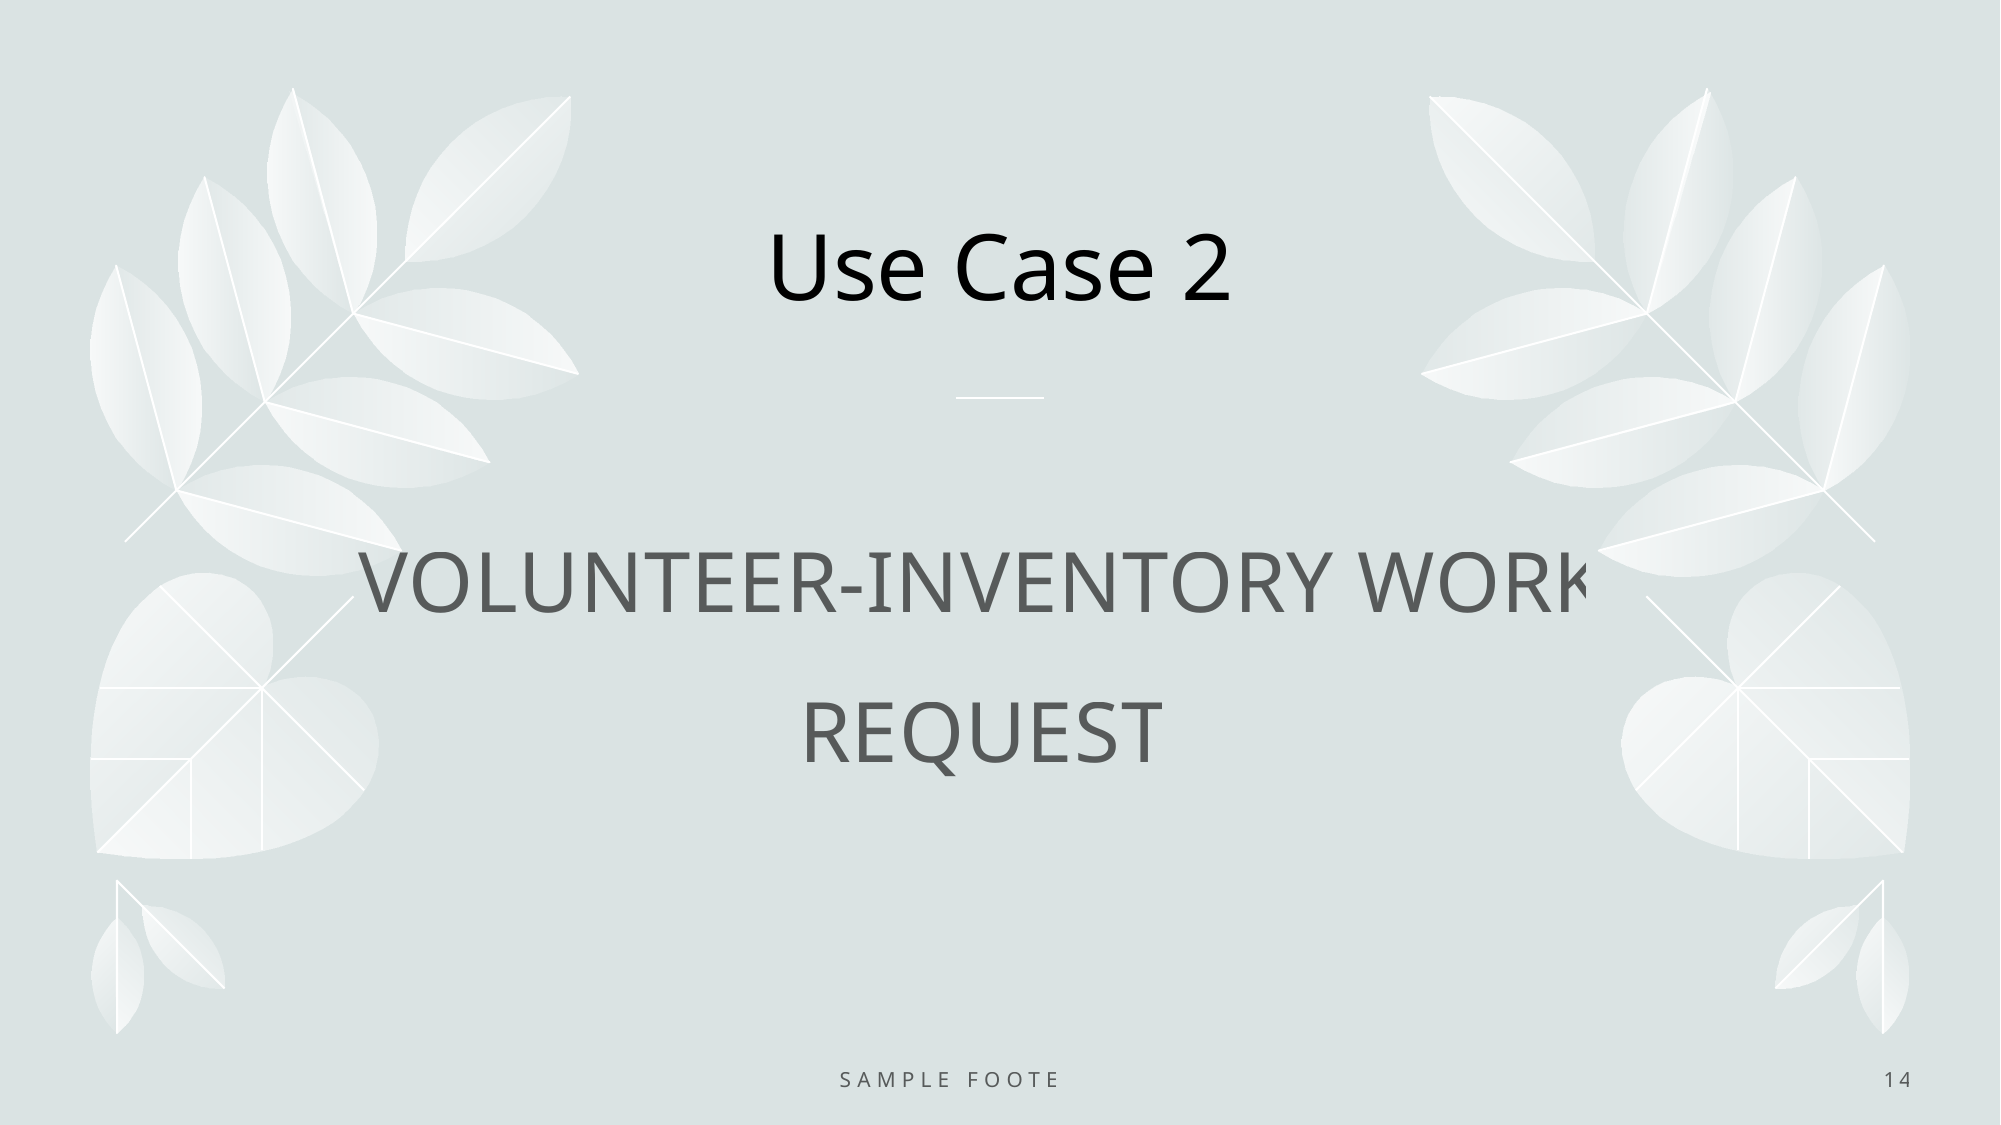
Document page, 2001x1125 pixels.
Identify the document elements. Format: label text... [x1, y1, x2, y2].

footer Sample Footer Text [451, 1042, 1549, 1119]
list VOLUNTEER-INVENTORY WORK REQUEST [167, 471, 1799, 944]
slide_number 14 [1637, 1042, 1927, 1119]
title Use Case 2 [665, 87, 1335, 327]
